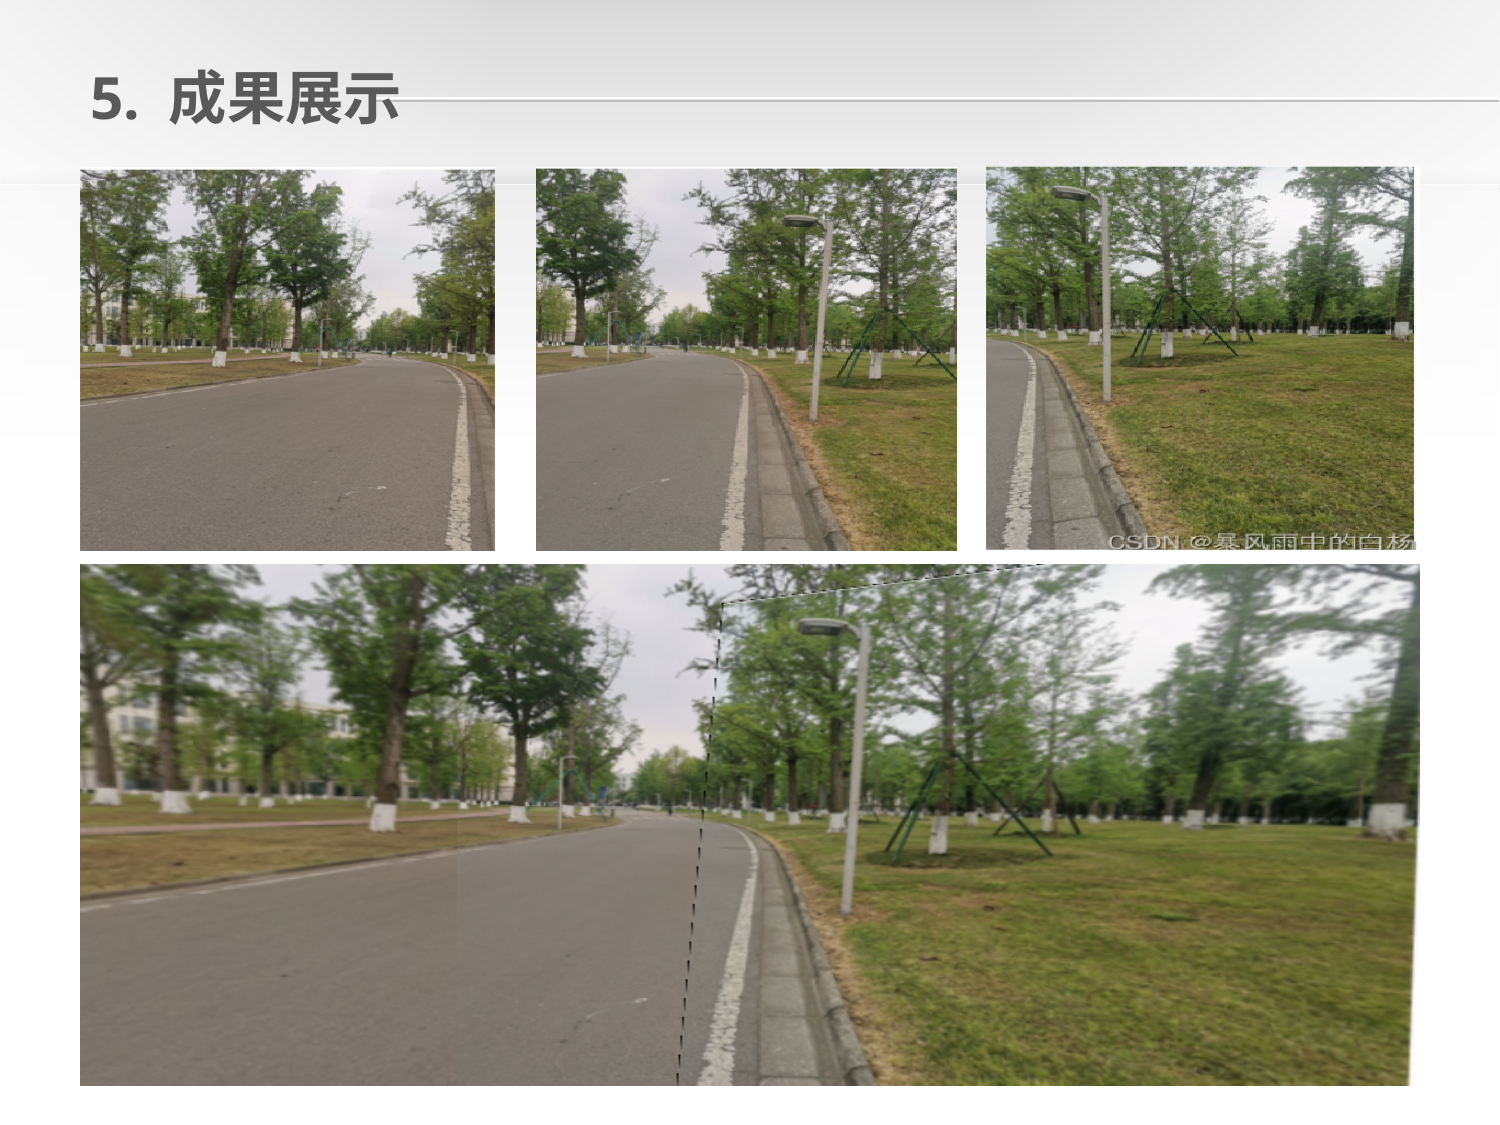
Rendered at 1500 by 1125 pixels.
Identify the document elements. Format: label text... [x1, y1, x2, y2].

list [80, 167, 495, 551]
picture [80, 564, 1420, 1087]
title 5. 成果展示 [75, 14, 857, 179]
picture [536, 167, 958, 551]
picture [985, 166, 1420, 551]
